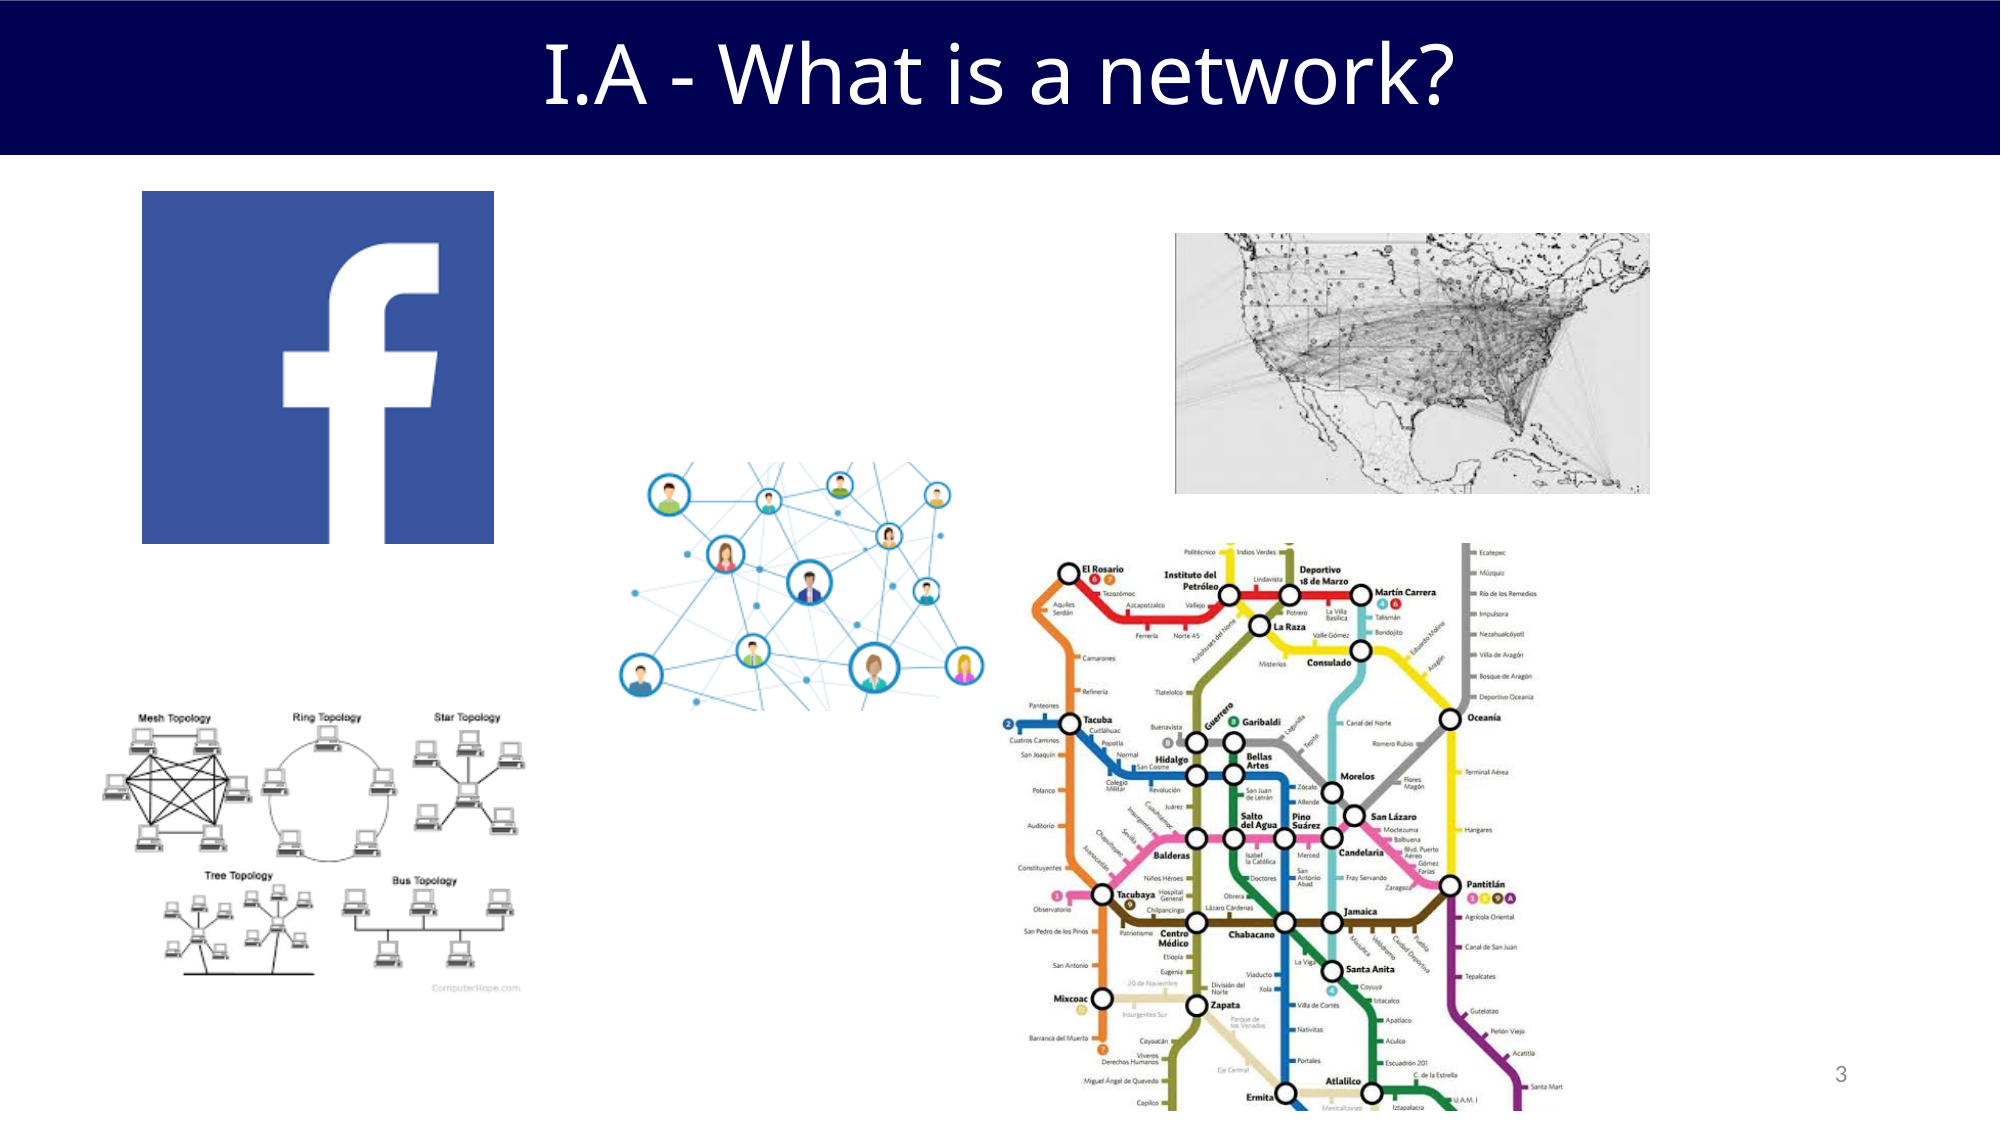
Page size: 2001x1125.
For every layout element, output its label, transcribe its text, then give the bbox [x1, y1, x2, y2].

text_box I.A - What is a network? [0, 0, 2000, 155]
slide_number 3 [1563, 1042, 1863, 1103]
picture [142, 191, 494, 544]
picture [101, 710, 530, 999]
picture [553, 462, 1563, 1111]
picture [1174, 233, 1650, 494]
